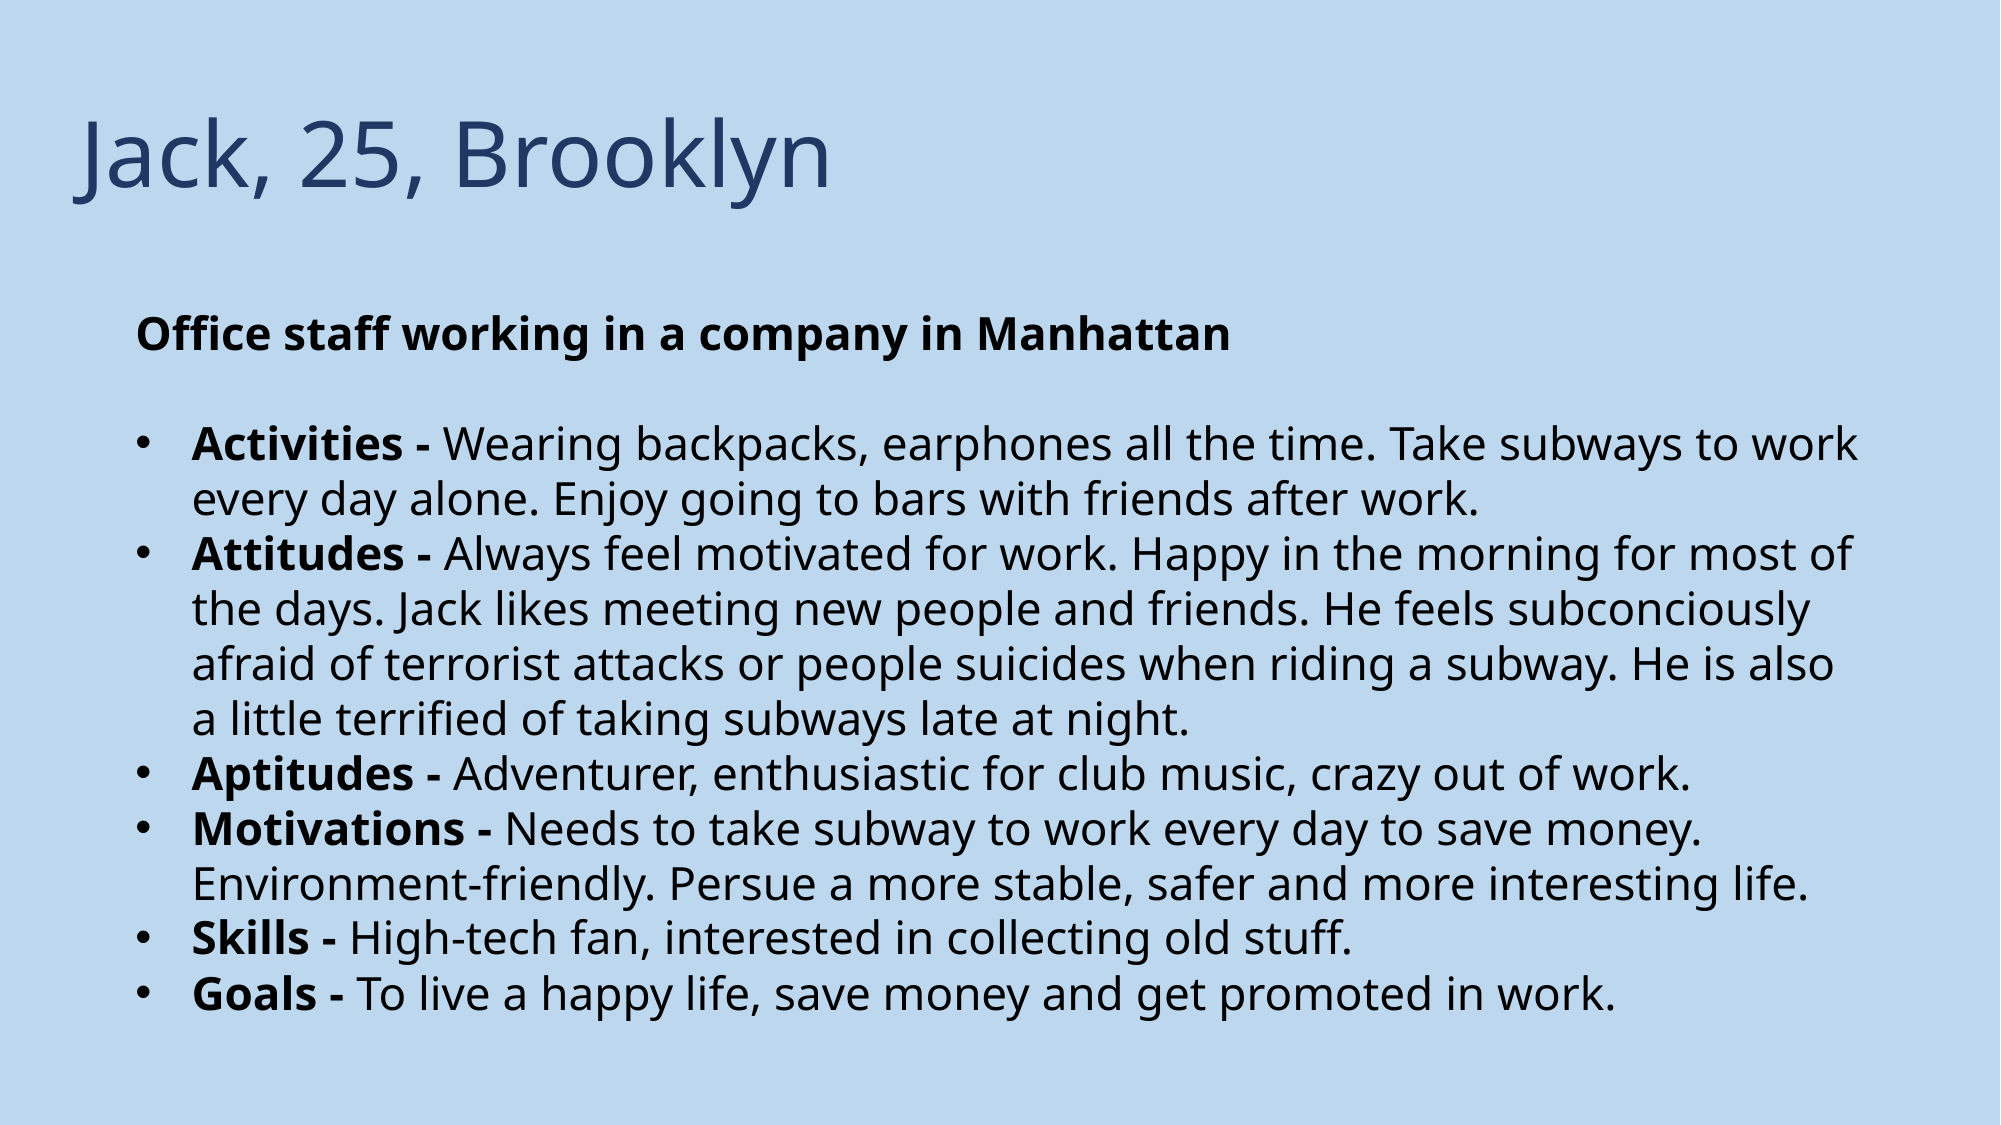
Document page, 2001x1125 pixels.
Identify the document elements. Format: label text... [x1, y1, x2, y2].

text_box Office staff working in a company in Manhattan Activities - Wearing backpacks, earphones all the time. Take subways to work every day alone. Enjoy going to bars with friends after work. Attitudes - Always feel motivated for work. Happy in the morning for most of the days. Jack likes meeting new people and friends. He feels subconciously afraid of terrorist attacks or people suicides when riding a subway. He is also a little terrified of taking subways late at night. Aptitudes - Adventurer, enthusiastic for club music, crazy out of work. Motivations - Needs to take subway to work every day to save money. Environment-friendly. Persue a more stable, safer and more interesting life. Skills - High-tech fan, interested in collecting old stuff. Goals - To live a happy life, save money and get promoted in work. [120, 297, 1880, 1027]
title Jack, 25, Brooklyn [65, 49, 1791, 267]
